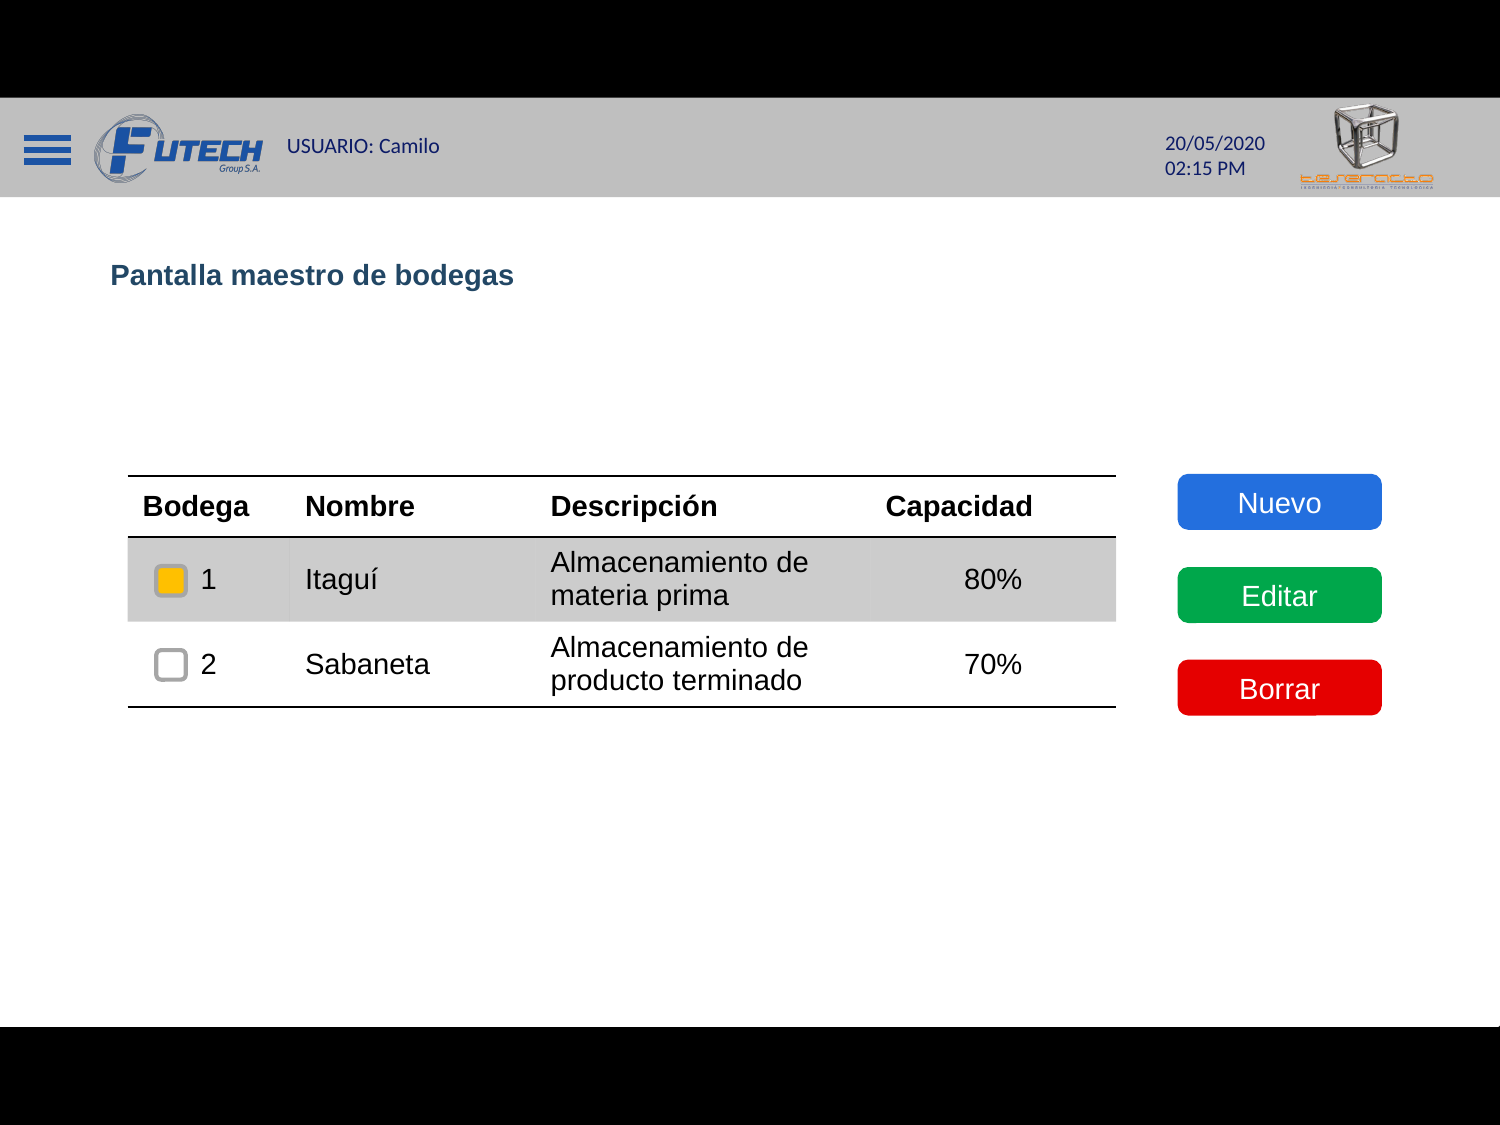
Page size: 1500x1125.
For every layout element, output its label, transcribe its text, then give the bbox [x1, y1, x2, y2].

text_box [0, 709, 1500, 1027]
text_box Borrar [1178, 710, 1381, 716]
picture [94, 114, 263, 183]
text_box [23, 137, 72, 162]
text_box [0, 97, 1500, 703]
